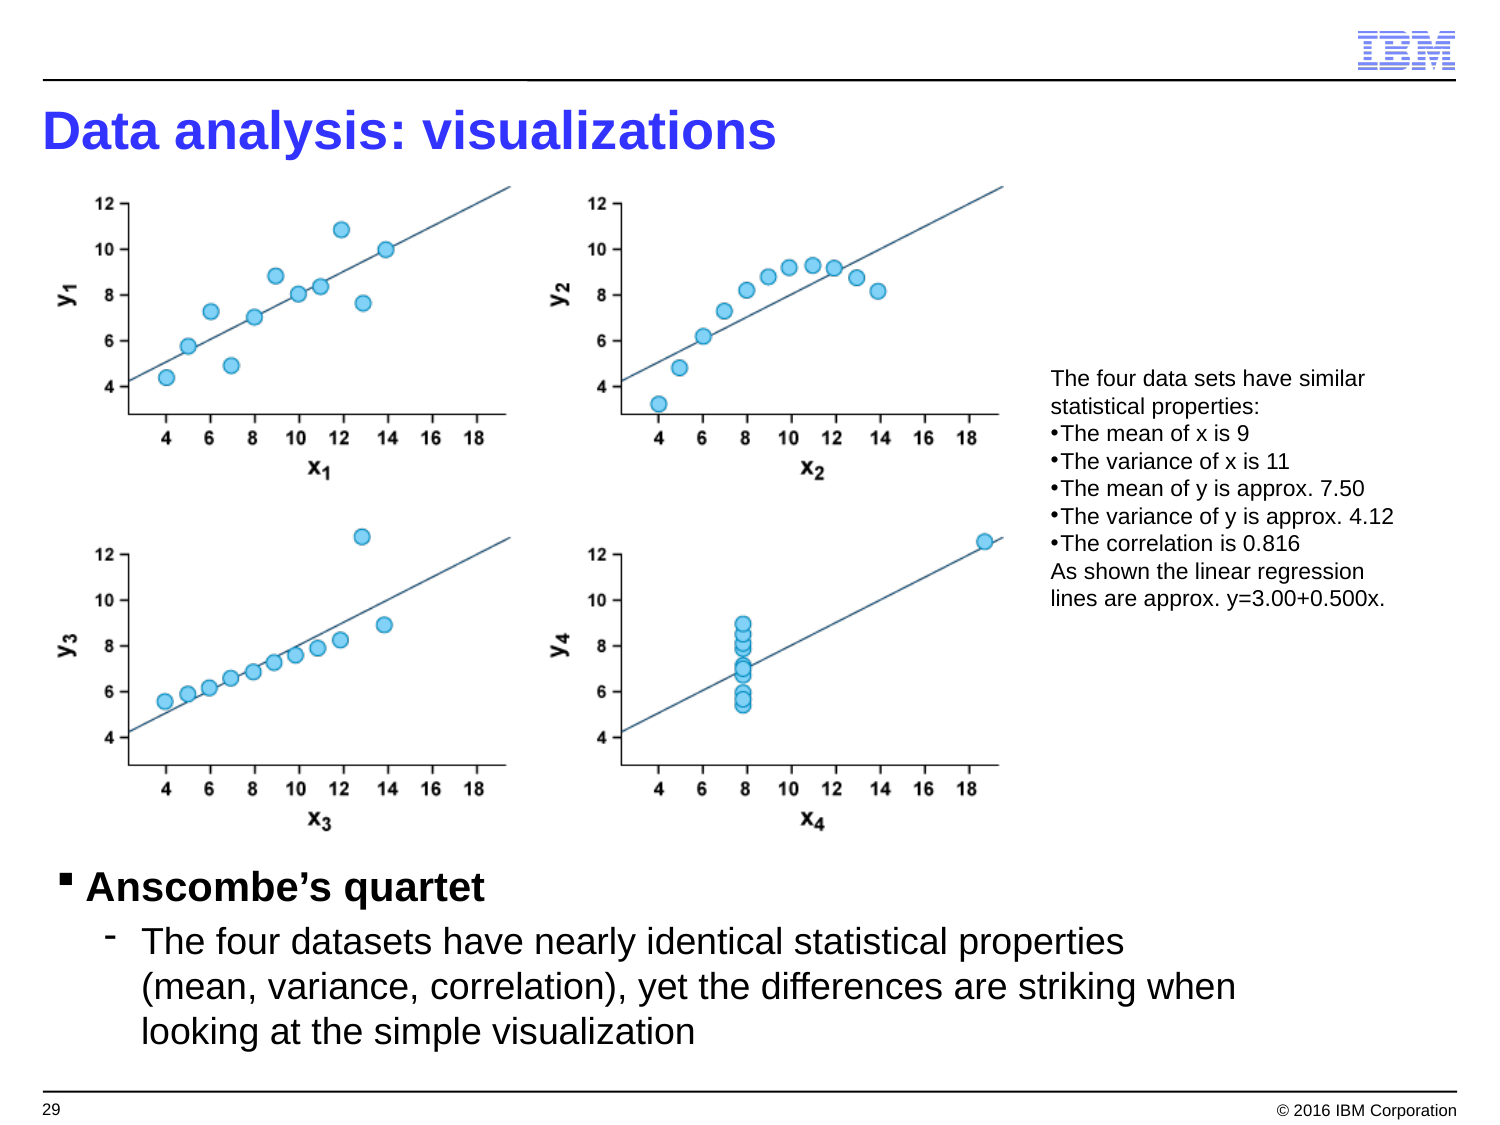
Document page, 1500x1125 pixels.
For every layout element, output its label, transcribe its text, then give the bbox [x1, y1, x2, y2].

title Data analysis: visualizations [27, 88, 1472, 187]
text_box Anscombe’s quartet The four datasets have nearly identical statistical properties (mean, variance, correlation), yet the differences are striking when looking at the simple visualization [56, 851, 1458, 1058]
picture [1358, 31, 1455, 70]
text_box The four data sets have similar statistical properties: The mean of x is 9 The variance of x is 11 The mean of y is approx. 7.50 The variance of y is approx. 4.12 The correlation is 0.816 As shown the linear regression lines are approx. y=3.00+0.500x. [1035, 356, 1420, 619]
picture [49, 184, 1004, 842]
